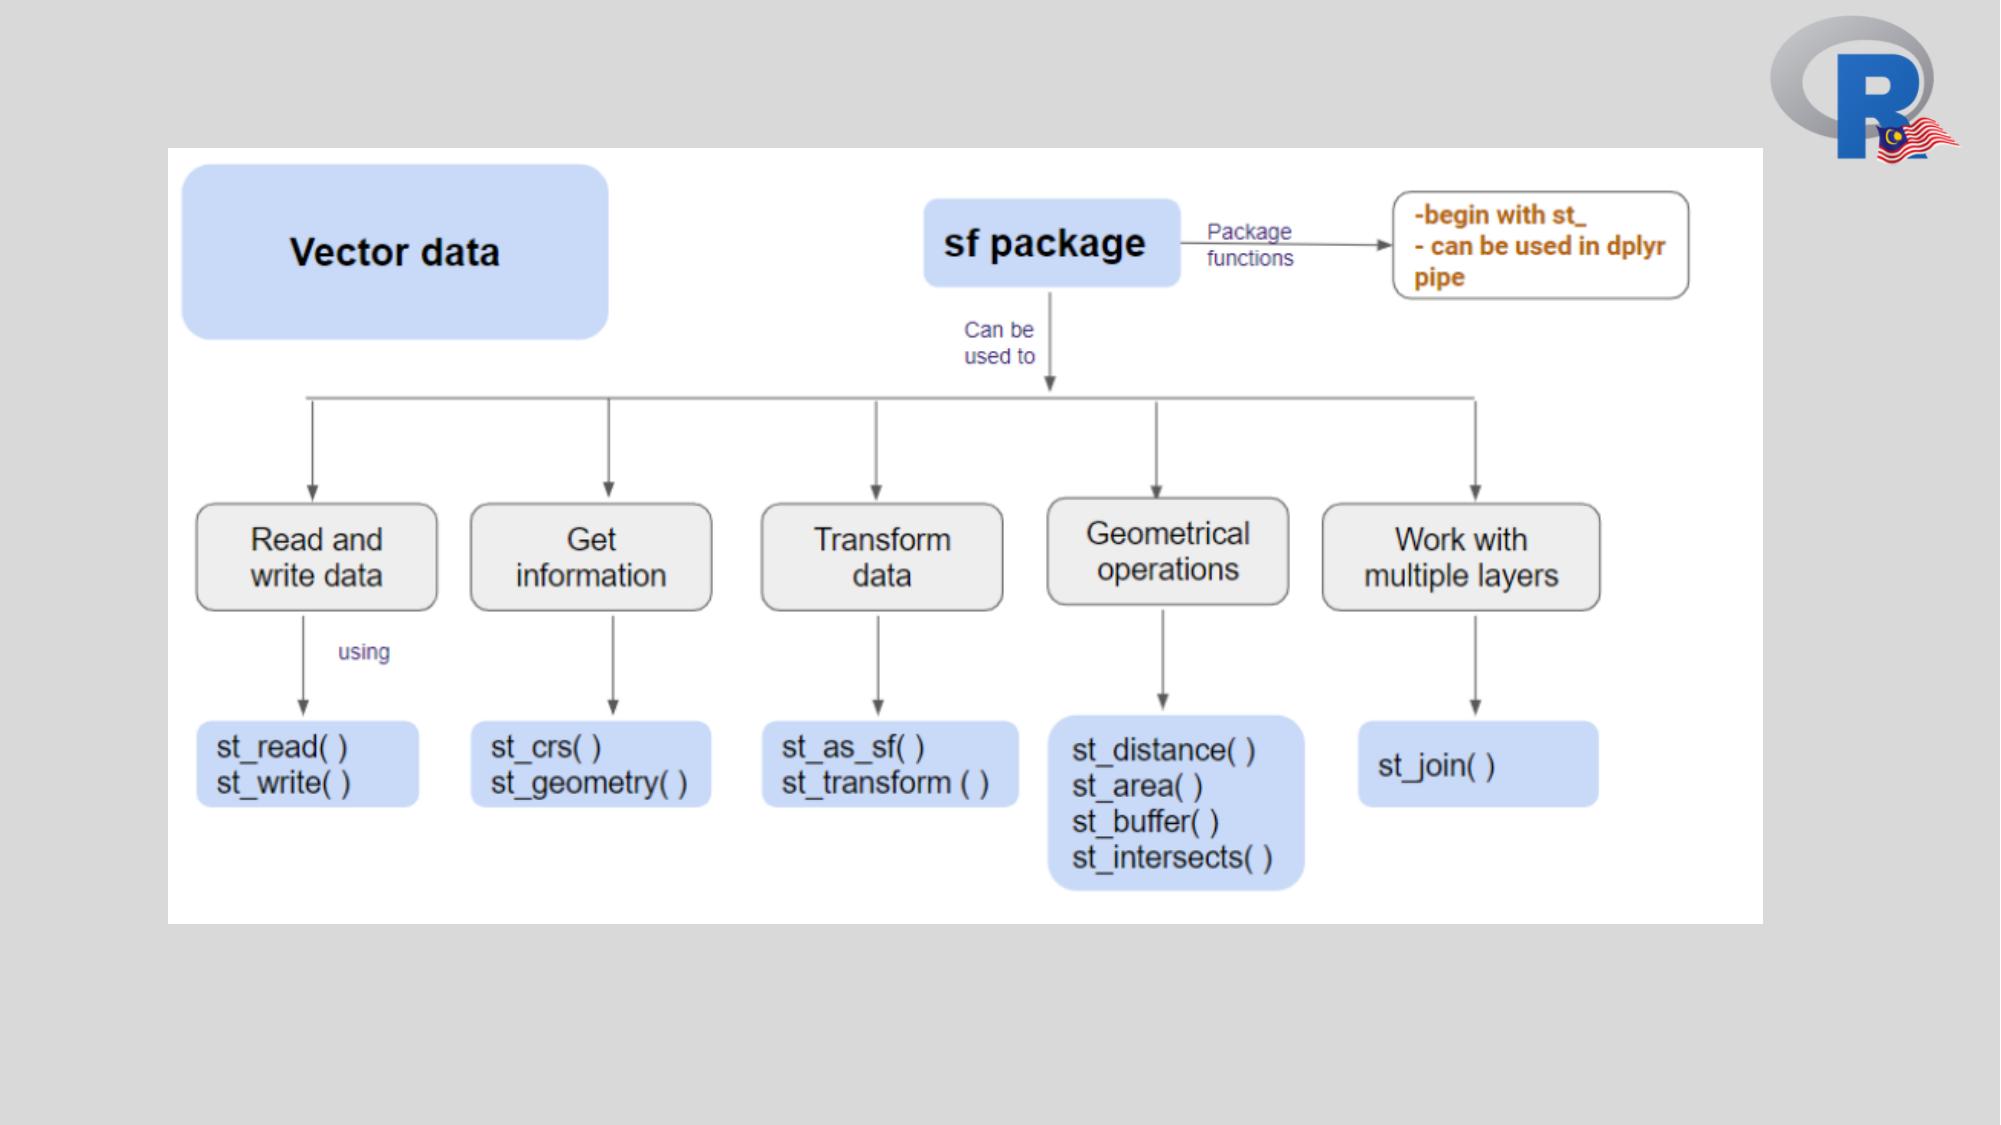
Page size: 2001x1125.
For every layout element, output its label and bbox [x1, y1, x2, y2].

picture [167, 148, 1763, 924]
text_box [1762, 15, 1967, 166]
